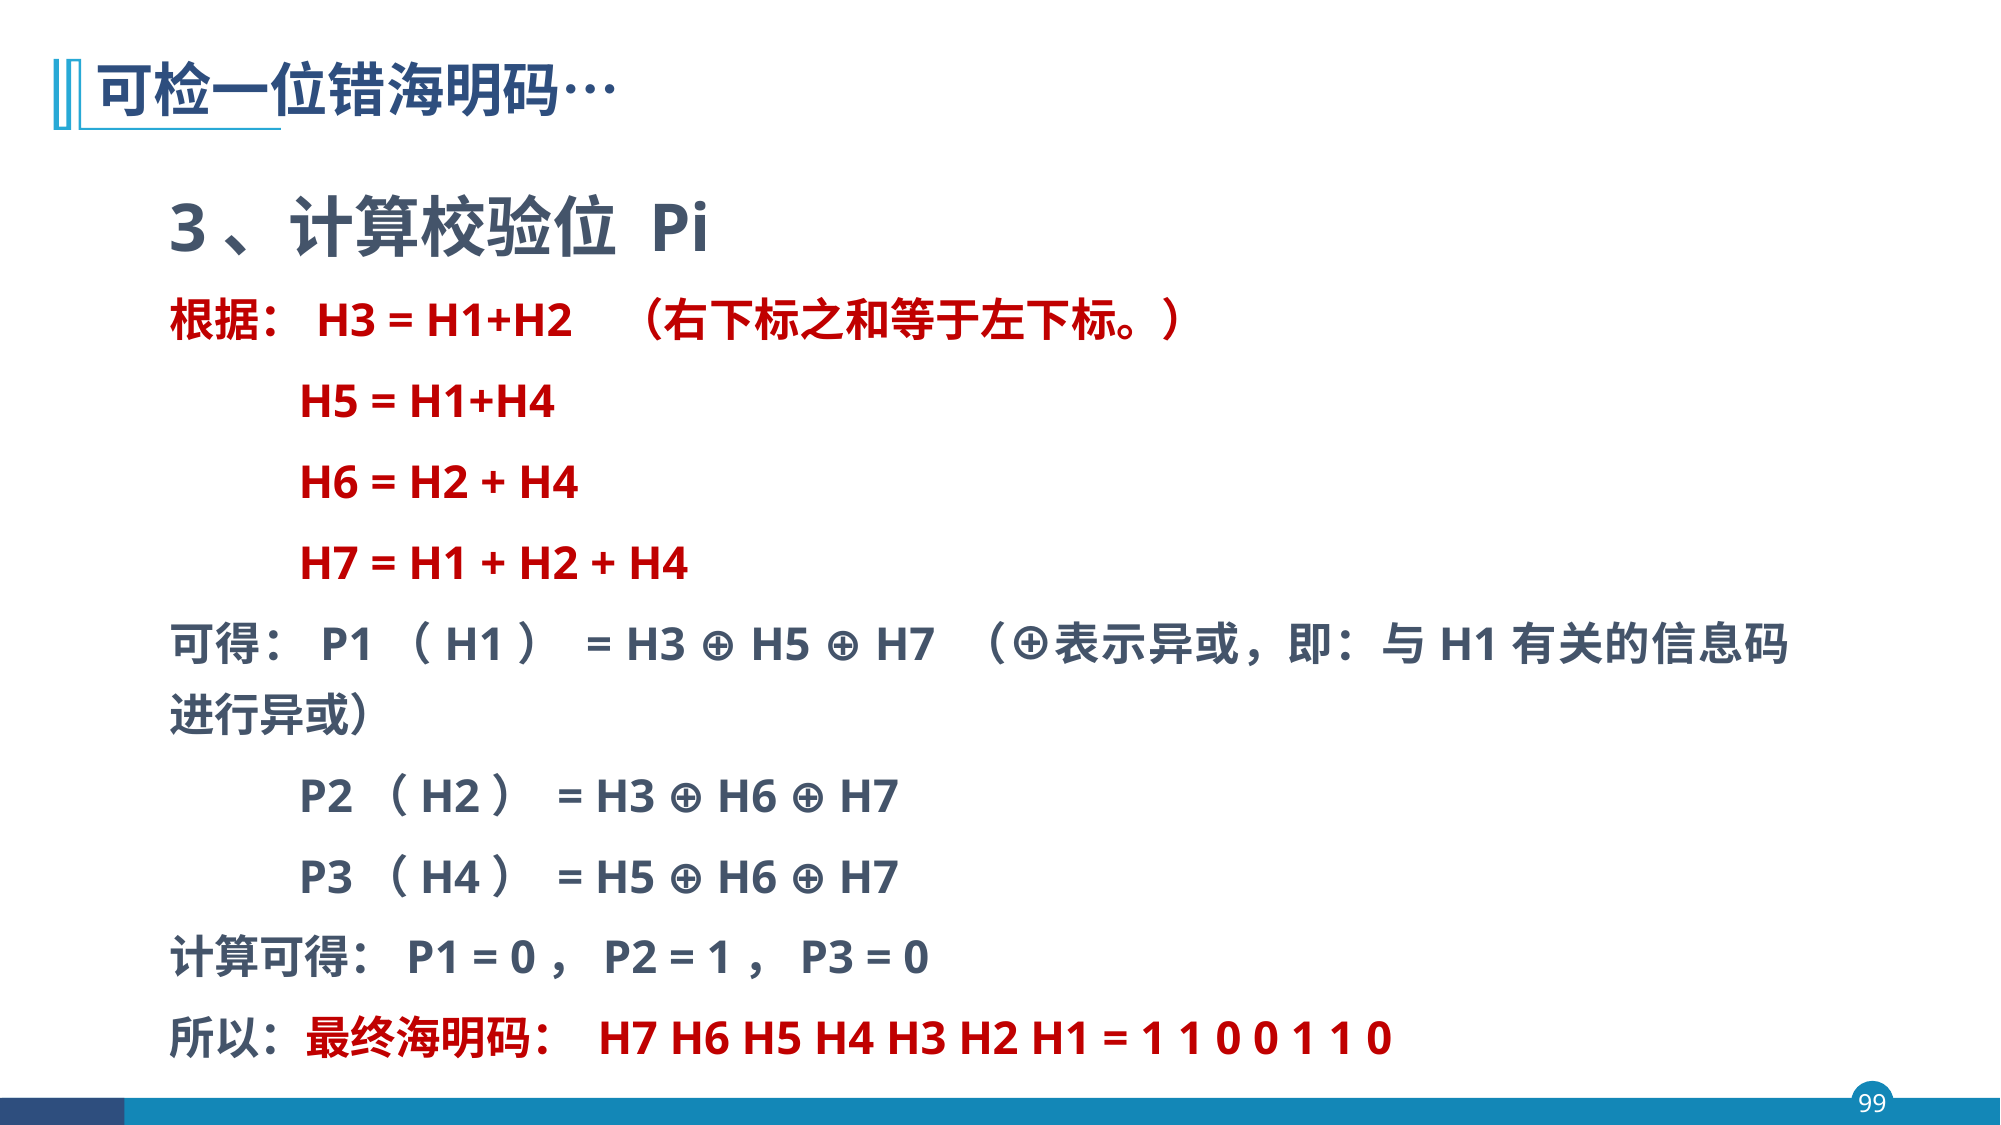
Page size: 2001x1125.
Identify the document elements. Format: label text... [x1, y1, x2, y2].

title 可检一位错海明码… [80, 42, 1805, 144]
list 3、计算校验位 Pi 根据：H3 = H1+H2 （右下标之和等于左下标。） H5 = H1+H4 H6 = H2 + H4 H7 = H1 + H2 + H4 可得：P1（H1） = H3 ⊕ H5 ⊕ H7 （⊕表示异或，即：与H1有关的信息码进行异或） P2（H2） = H3 ⊕ H6 ⊕ H7 P3（H4） = H5 ⊕ H6 ⊕ H7 计算可得：P1 = 0，P2 = 1，P3 = 0 所以：最终海明码： H7 H6 H5 H4 H3 H2 H1 = 1 1 0 0 1 1 0 [80, 154, 1805, 1080]
